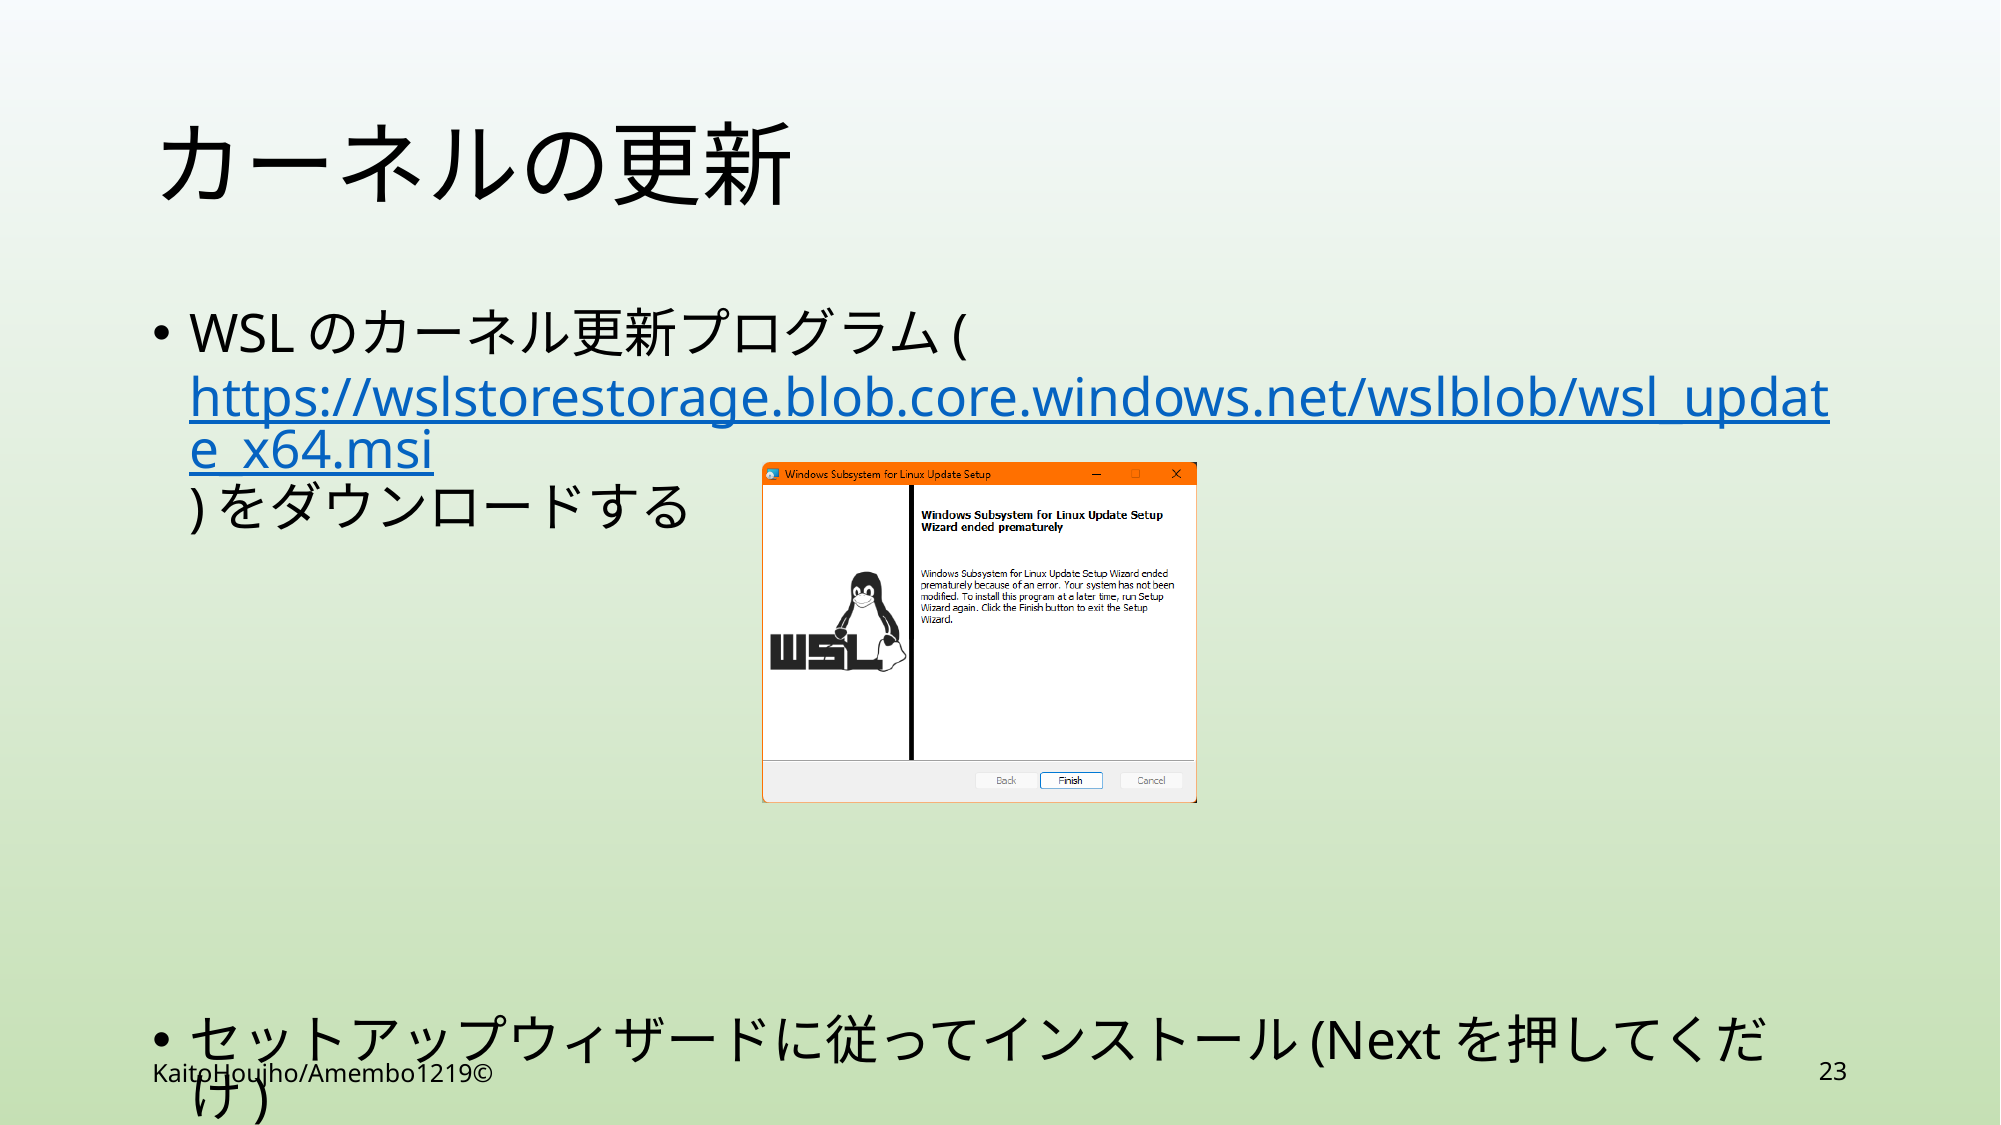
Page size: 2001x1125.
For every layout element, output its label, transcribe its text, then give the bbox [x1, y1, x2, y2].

slide_number KaitoHoujho/Amembo1219© [137, 1042, 588, 1103]
list WSLのカーネル更新プログラム(https://wslstorestorage.blob.core.windows.net/wslblob/wsl_update_x64.msi)をダウンロードする セットアップウィザードに従ってインストール(Nextを押してくだけ) [137, 299, 1863, 1085]
title カーネルの更新 [137, 59, 1863, 278]
slide_number 23 [1412, 1042, 1863, 1103]
picture [762, 462, 1197, 803]
